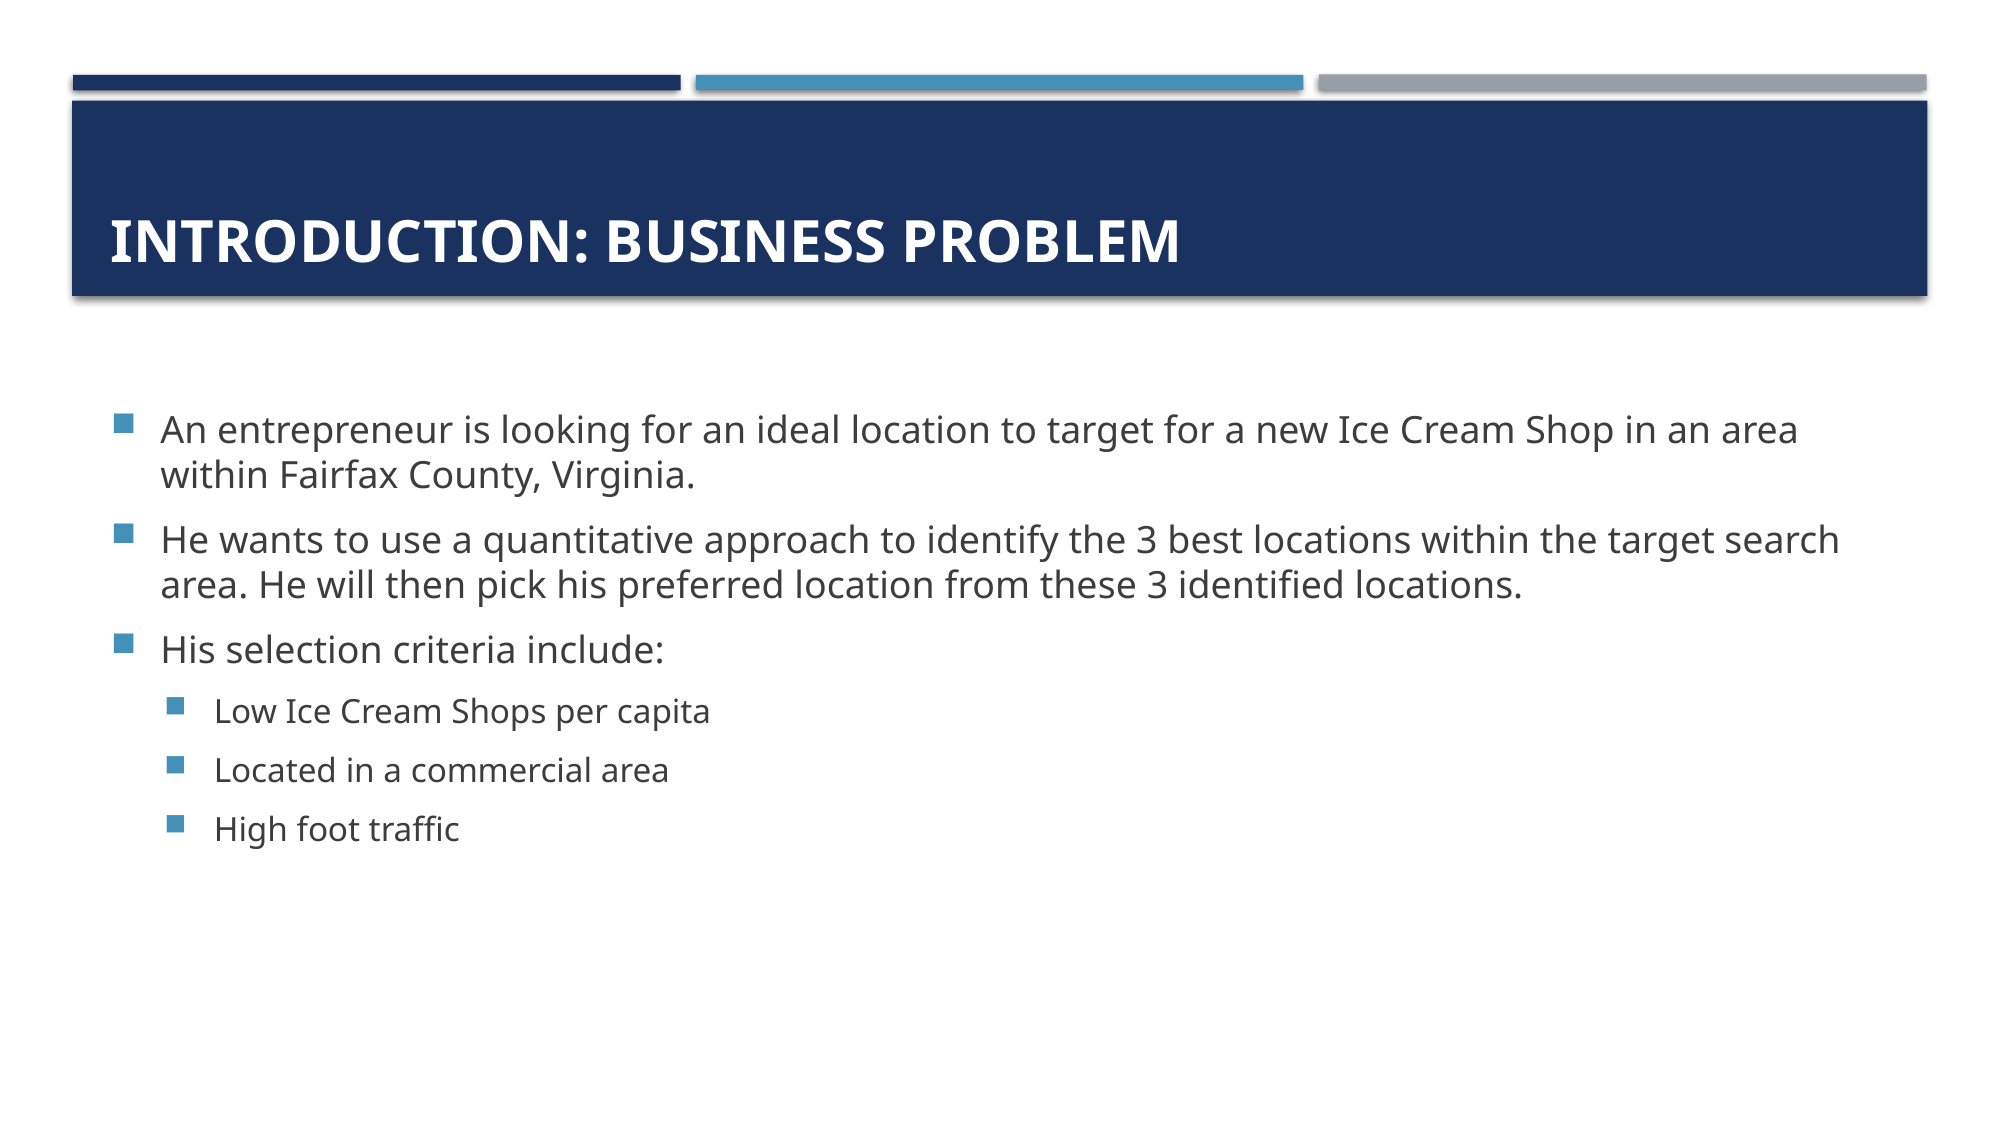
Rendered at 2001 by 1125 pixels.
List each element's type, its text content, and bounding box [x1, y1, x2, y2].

list An entrepreneur is looking for an ideal location to target for a new Ice Cream Shop in an area within Fairfax County, Virginia. He wants to use a quantitative approach to identify the 3 best locations within the target search area. He will then pick his preferred location from these 3 identified locations. His selection criteria include: Low Ice Cream Shops per capita Located in a commercial area High foot traffic [95, 357, 1905, 962]
title Introduction: Business Problem [95, 115, 1905, 282]
